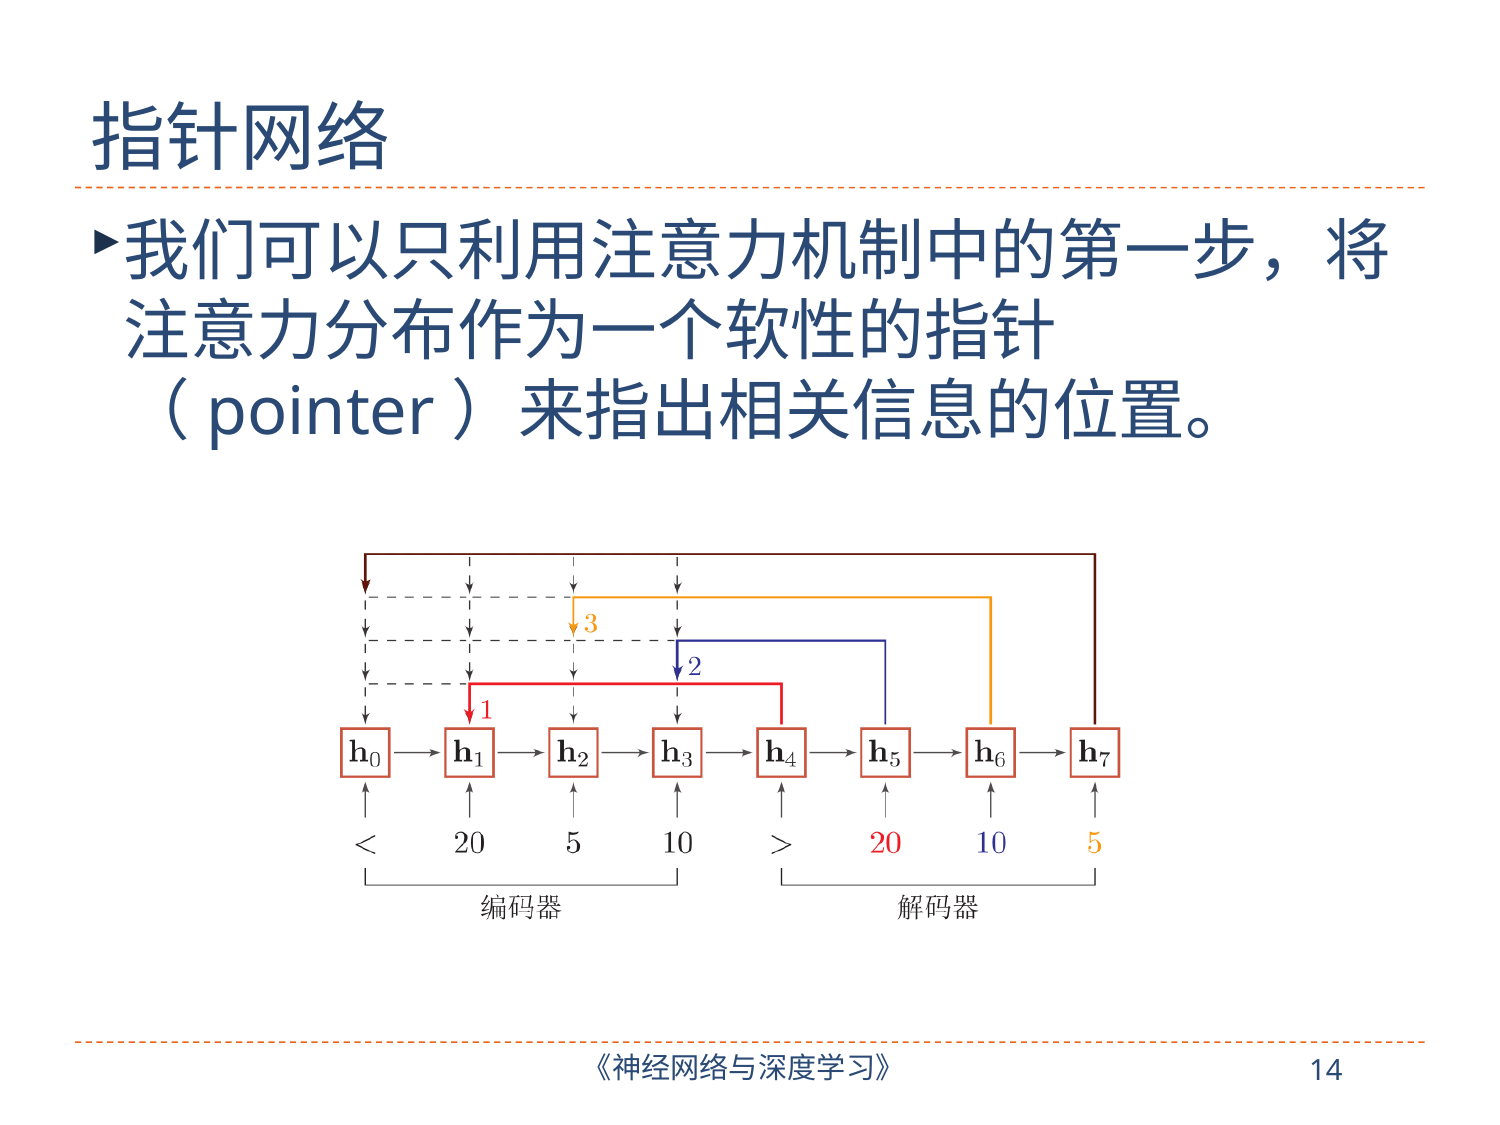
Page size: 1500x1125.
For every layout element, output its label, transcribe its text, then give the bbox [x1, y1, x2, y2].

title 指针网络 [75, 24, 1425, 188]
picture [337, 537, 1139, 937]
list 我们可以只利用注意力机制中的第一步，将注意力分布作为一个软性的指针（pointer）来指出相关信息的位置。 [75, 200, 1425, 1010]
